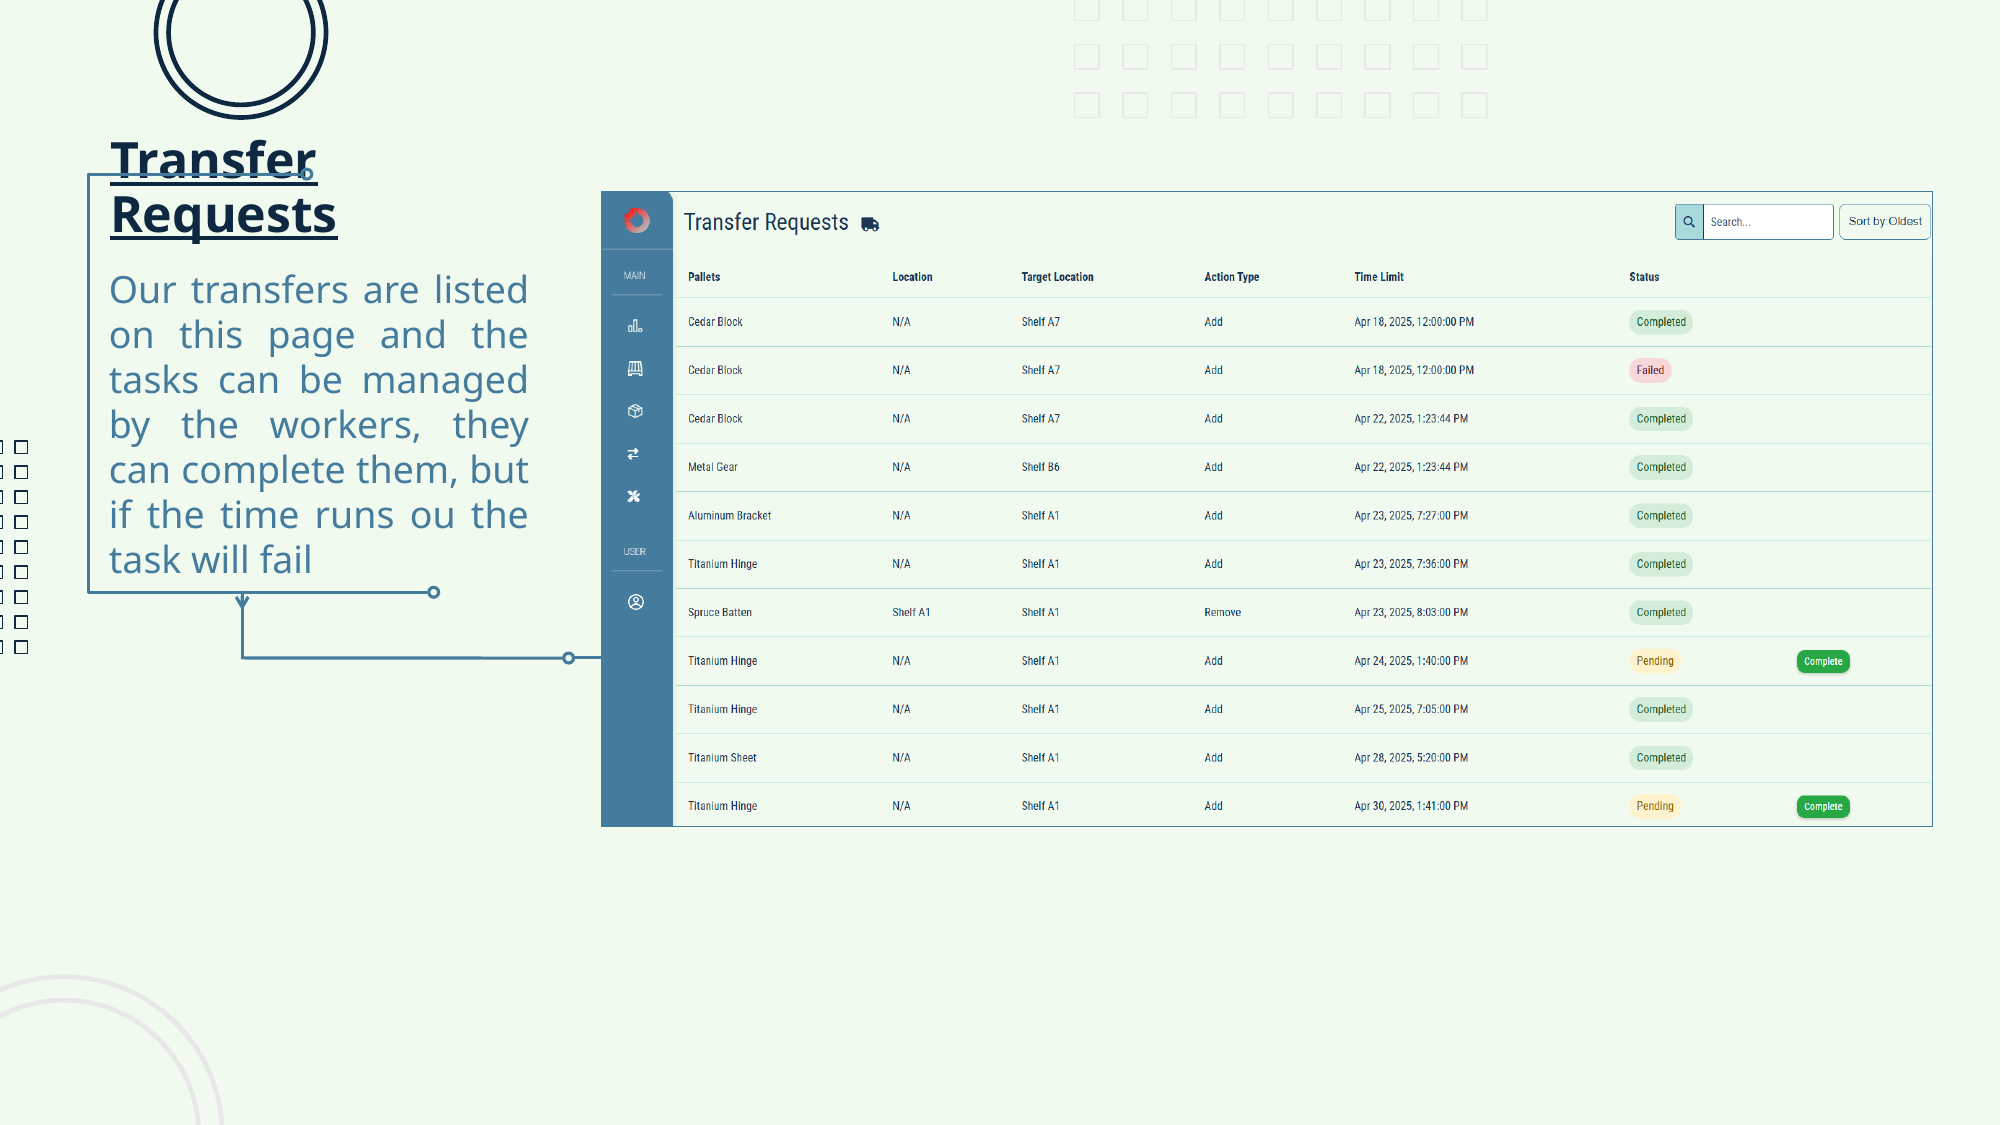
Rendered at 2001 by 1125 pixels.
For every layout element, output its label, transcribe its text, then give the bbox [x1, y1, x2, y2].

text_box [300, 167, 314, 181]
text_box [427, 585, 441, 599]
picture [601, 191, 1934, 827]
text_box Our transfers are listed on this page and the tasks can be managed by the workers, they can complete them, but if the time runs ou the task will fail [94, 259, 545, 589]
title Transfer Requests [94, 191, 529, 259]
text_box [562, 651, 575, 665]
